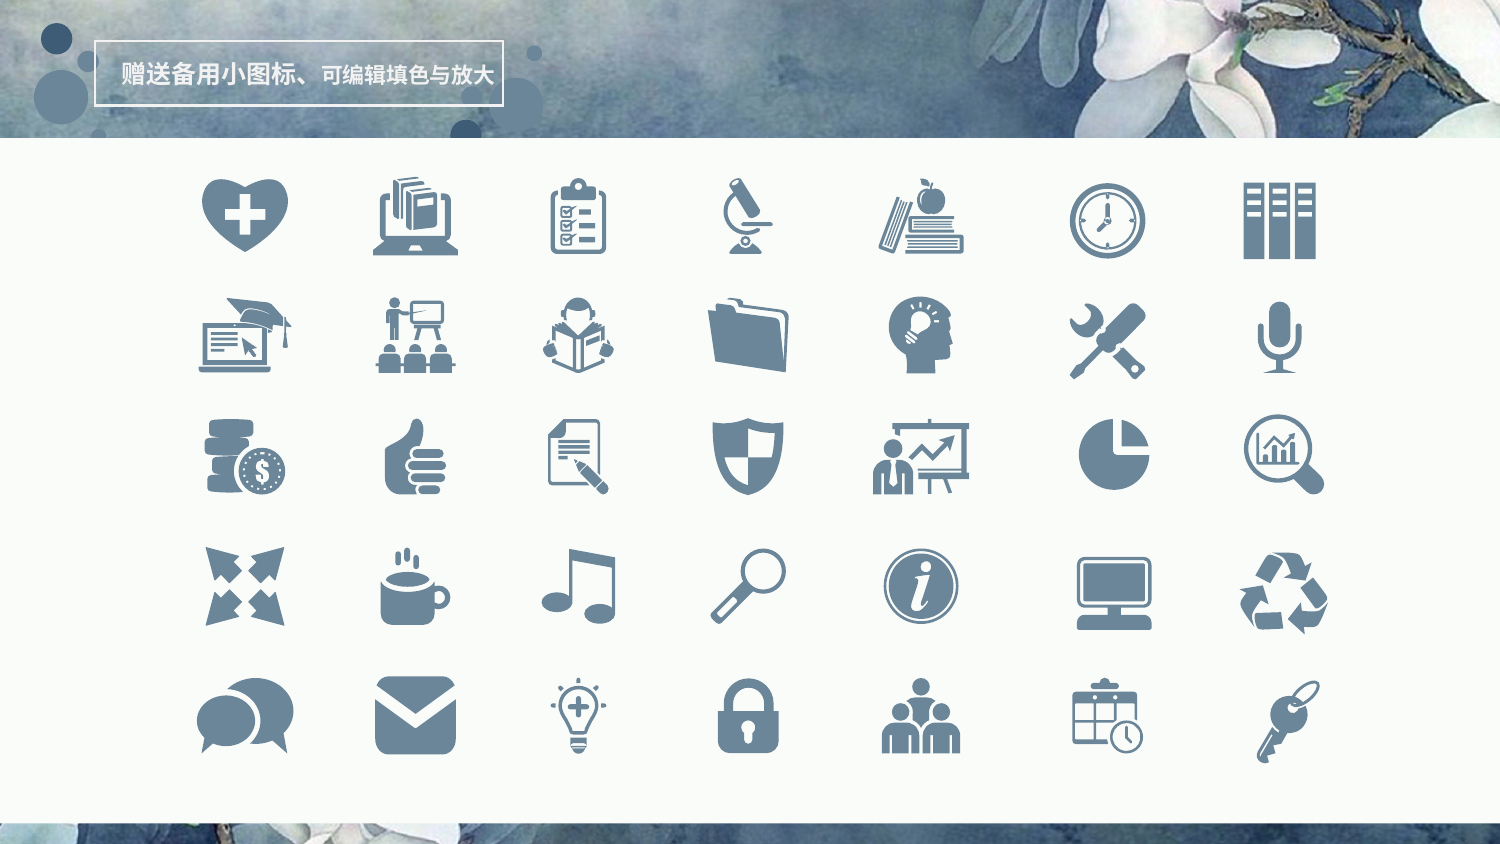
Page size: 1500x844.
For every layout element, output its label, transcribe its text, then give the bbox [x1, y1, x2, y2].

text_box [932, 703, 951, 721]
text_box [384, 418, 424, 495]
text_box [1269, 182, 1291, 260]
text_box [413, 554, 419, 570]
text_box [881, 722, 920, 754]
text_box [710, 548, 786, 624]
text_box [413, 192, 438, 230]
text_box [1072, 691, 1138, 745]
text_box [552, 297, 605, 373]
text_box [248, 547, 285, 584]
title 赠送备用小图标、可编辑填色与放大 [106, 55, 1401, 96]
text_box [380, 581, 451, 625]
text_box [198, 297, 292, 373]
text_box [1243, 182, 1265, 260]
text_box [1078, 419, 1150, 490]
text_box [888, 296, 953, 374]
text_box [917, 178, 946, 215]
text_box [205, 589, 242, 626]
text_box [376, 676, 455, 714]
text_box [406, 187, 432, 231]
text_box [393, 176, 425, 220]
text_box [560, 178, 596, 201]
text_box [883, 439, 903, 458]
text_box [912, 678, 930, 696]
text_box [1243, 414, 1325, 495]
text_box [196, 695, 256, 754]
text_box [373, 193, 458, 256]
text_box [1257, 323, 1302, 373]
text_box [883, 548, 959, 624]
text_box [385, 571, 430, 587]
text_box [717, 678, 779, 754]
text_box [541, 548, 616, 624]
text_box [375, 699, 456, 755]
text_box [905, 234, 964, 254]
text_box [204, 419, 254, 493]
text_box [205, 547, 242, 584]
text_box [558, 685, 599, 735]
text_box [1109, 720, 1144, 754]
text_box [202, 179, 288, 252]
text_box [891, 703, 910, 721]
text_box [1239, 552, 1329, 635]
text_box [741, 222, 773, 227]
text_box [407, 461, 447, 470]
text_box [418, 485, 441, 495]
text_box [404, 547, 411, 562]
text_box [412, 449, 444, 458]
text_box [570, 737, 587, 754]
text_box [375, 344, 456, 373]
text_box [550, 190, 607, 254]
text_box [878, 196, 955, 254]
text_box [1090, 677, 1119, 690]
text_box [386, 297, 445, 341]
text_box [1256, 680, 1320, 764]
text_box [723, 178, 762, 254]
text_box [599, 339, 614, 358]
text_box [892, 418, 970, 494]
text_box [873, 459, 914, 495]
text_box [1069, 183, 1146, 259]
picture [0, 0, 1500, 138]
text_box [248, 589, 285, 626]
text_box [906, 697, 936, 728]
text_box [1294, 182, 1316, 260]
text_box [1269, 301, 1291, 348]
text_box [395, 551, 401, 566]
text_box [922, 722, 961, 754]
text_box [238, 447, 286, 495]
text_box [410, 473, 446, 483]
text_box [548, 419, 609, 495]
text_box [542, 339, 558, 358]
text_box [227, 678, 294, 754]
picture [0, 824, 1500, 844]
text_box [712, 418, 784, 496]
text_box [707, 297, 789, 373]
text_box [1069, 303, 1146, 380]
text_box [1076, 556, 1152, 630]
